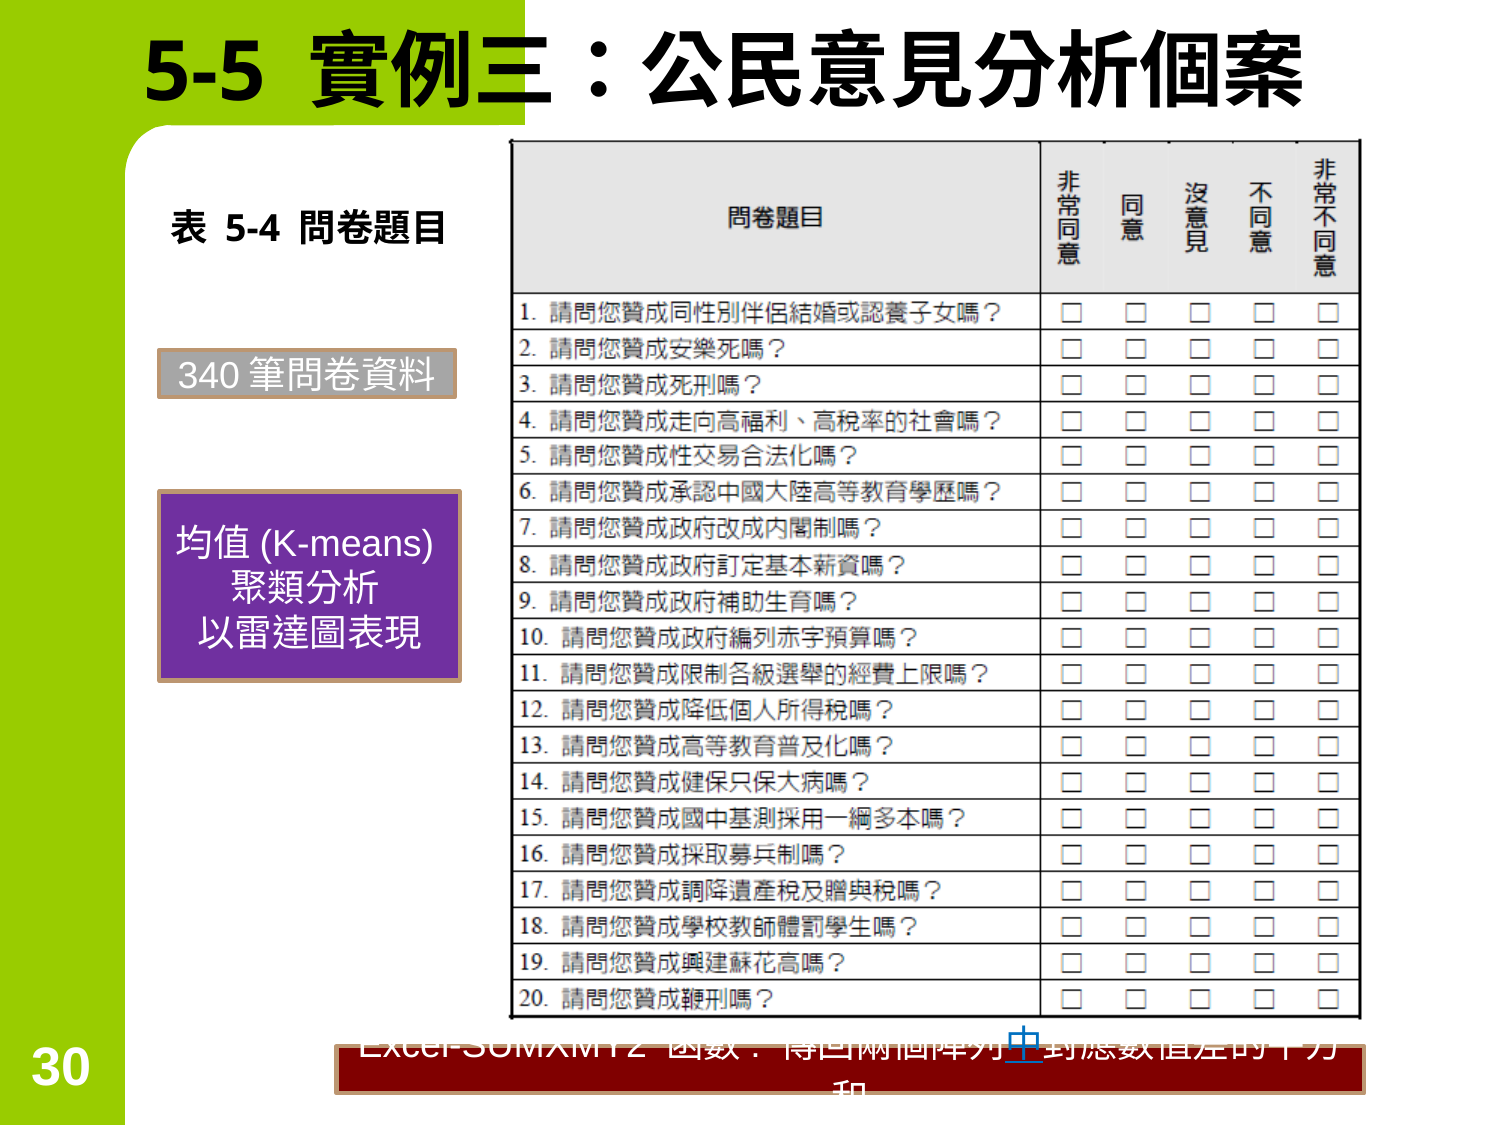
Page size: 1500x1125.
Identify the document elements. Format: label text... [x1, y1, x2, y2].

text_box 5-5 實例三：公民意見分析個案 [129, 29, 1500, 125]
text_box 表 5-4 問卷題目 [155, 196, 464, 256]
slide_number 30 [13, 1023, 111, 1105]
text_box 340筆問卷資料 [157, 348, 457, 399]
picture [503, 136, 1371, 1023]
text_box Excel-SUMXMY2 函數: 傳回兩個陣列中對應數值差的平方和 [334, 1044, 1366, 1095]
text_box 均值(K-means)聚類分析 以雷達圖表現 [157, 489, 462, 683]
